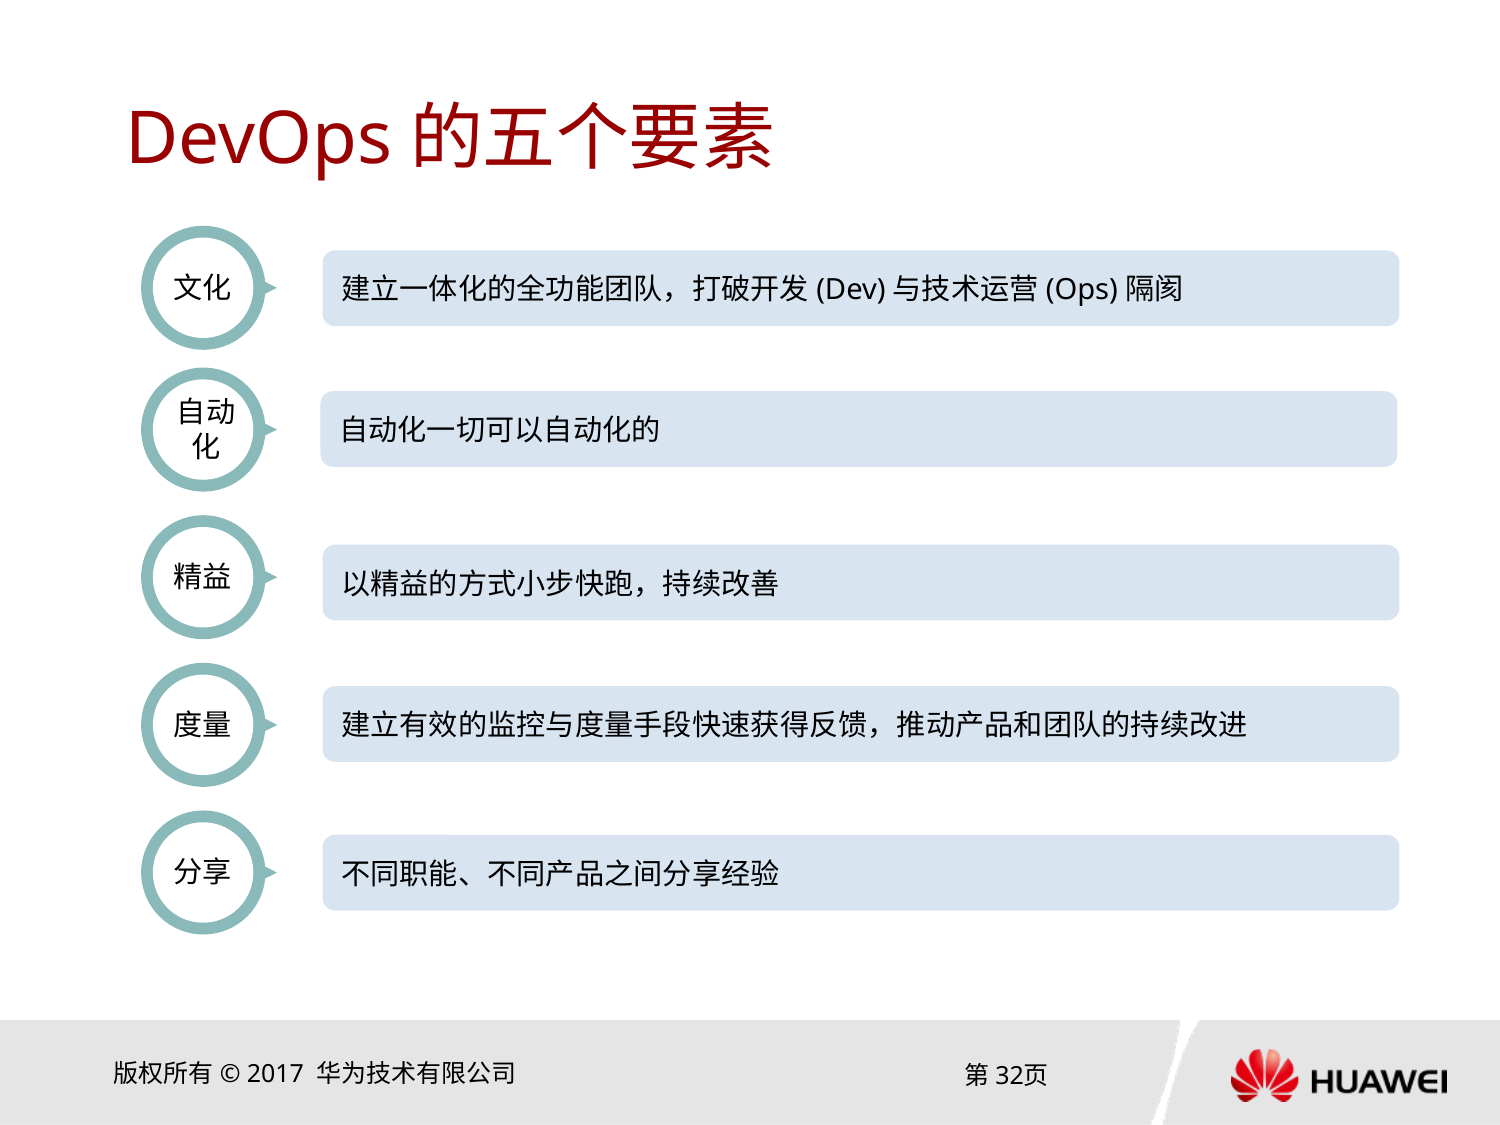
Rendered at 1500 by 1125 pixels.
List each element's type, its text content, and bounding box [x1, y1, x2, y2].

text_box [140, 514, 278, 640]
text_box 建⽴一体化的全功能团队，打破开发(Dev)与技术运营(Ops)隔阂 [322, 250, 1400, 327]
text_box 建⽴有效的监控与度量手段快速获得反馈，推动产品和团队的持续改进 [322, 686, 1400, 762]
text_box 不同职能、不同产品之间分享经验 [322, 834, 1400, 911]
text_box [140, 367, 278, 492]
title DevOps的五个要素 [111, 63, 1378, 207]
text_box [140, 810, 278, 935]
picture [0, 1020, 1500, 1125]
text_box 以精益的⽅式⼩步快跑，持续改善 [322, 544, 1400, 621]
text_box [140, 662, 278, 788]
text_box 自动化一切可以自动化的 [320, 391, 1398, 467]
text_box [140, 225, 278, 350]
